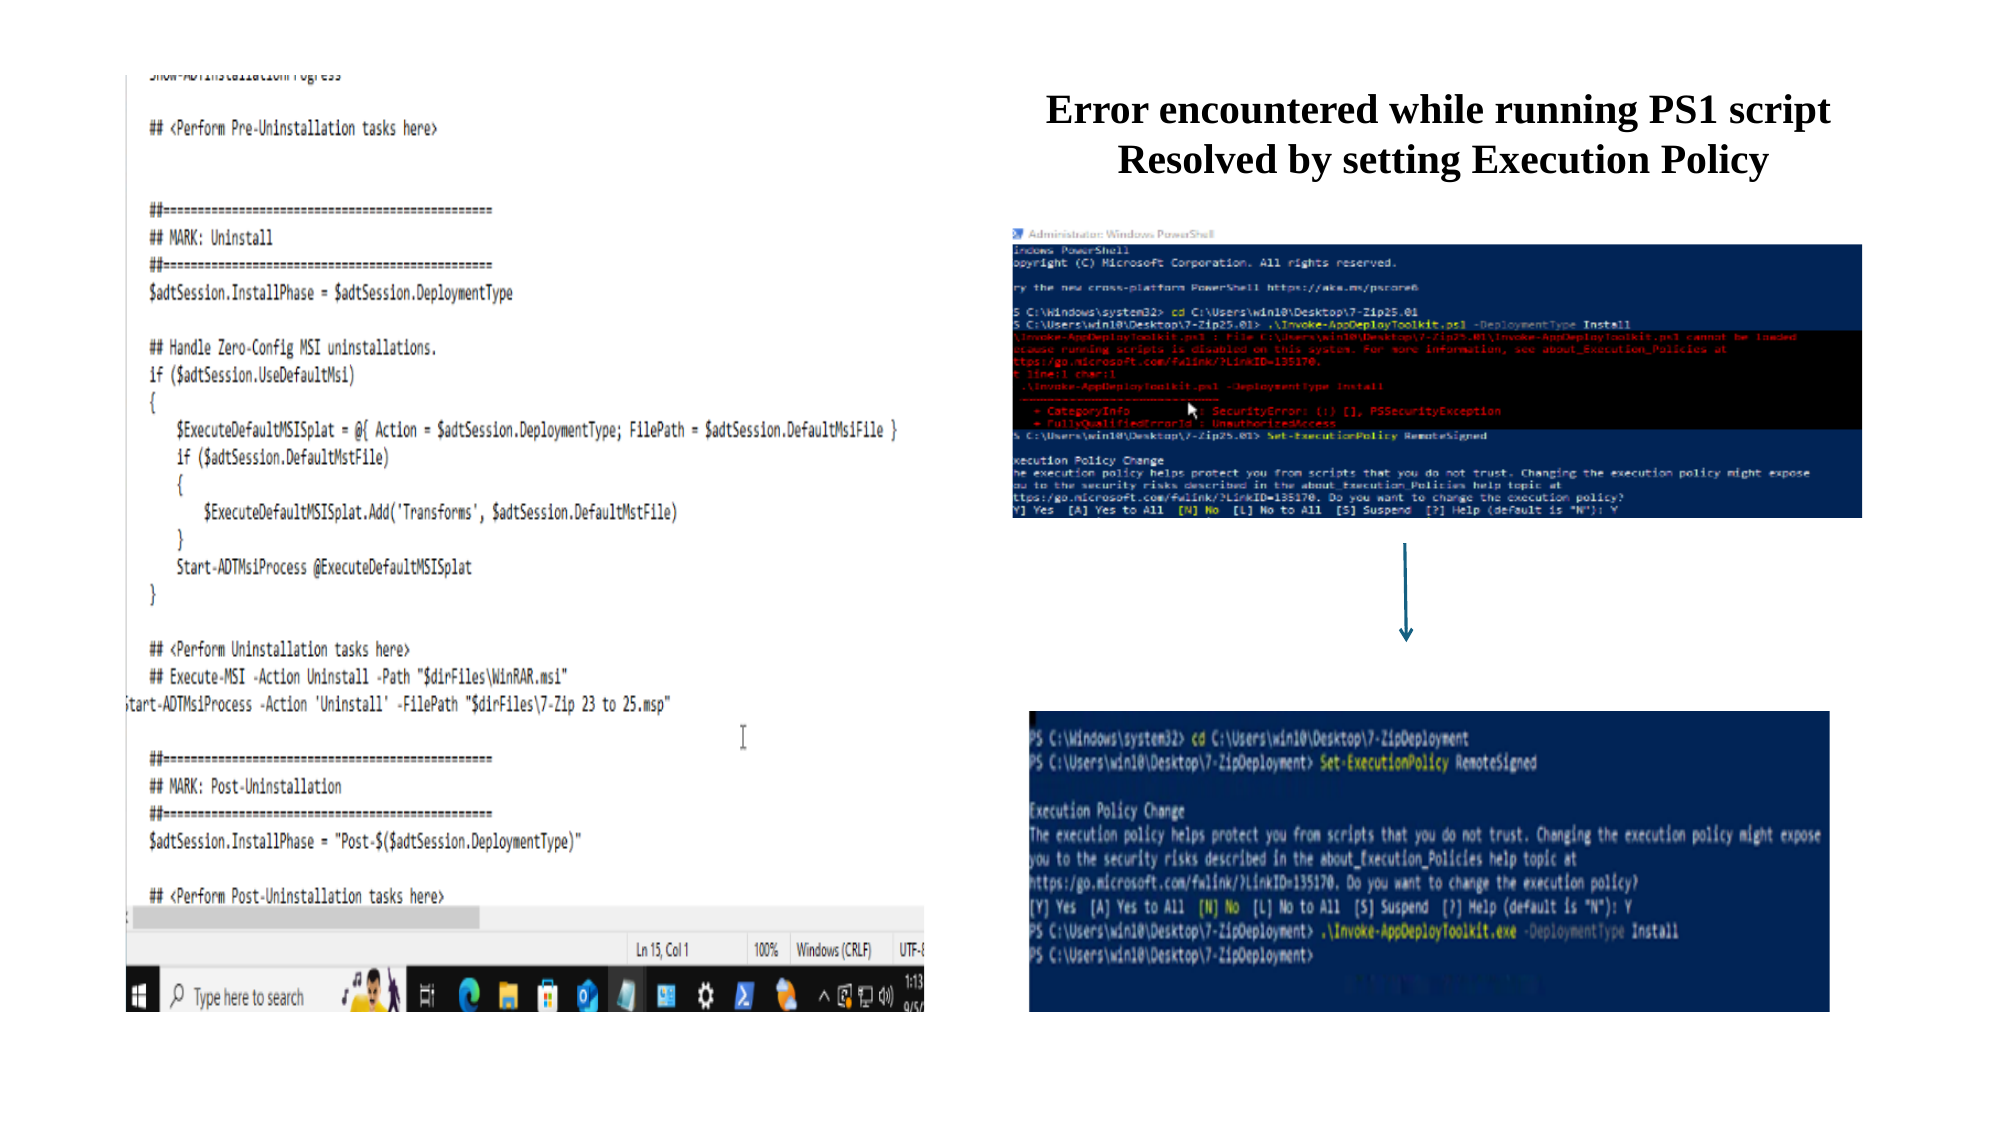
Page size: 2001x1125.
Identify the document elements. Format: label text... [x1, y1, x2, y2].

text_box Error encountered while running PS1 script Resolved by setting Execution Policy [938, 74, 1939, 190]
picture [125, 74, 925, 1012]
picture [1028, 711, 1831, 1012]
picture [1012, 226, 1863, 519]
